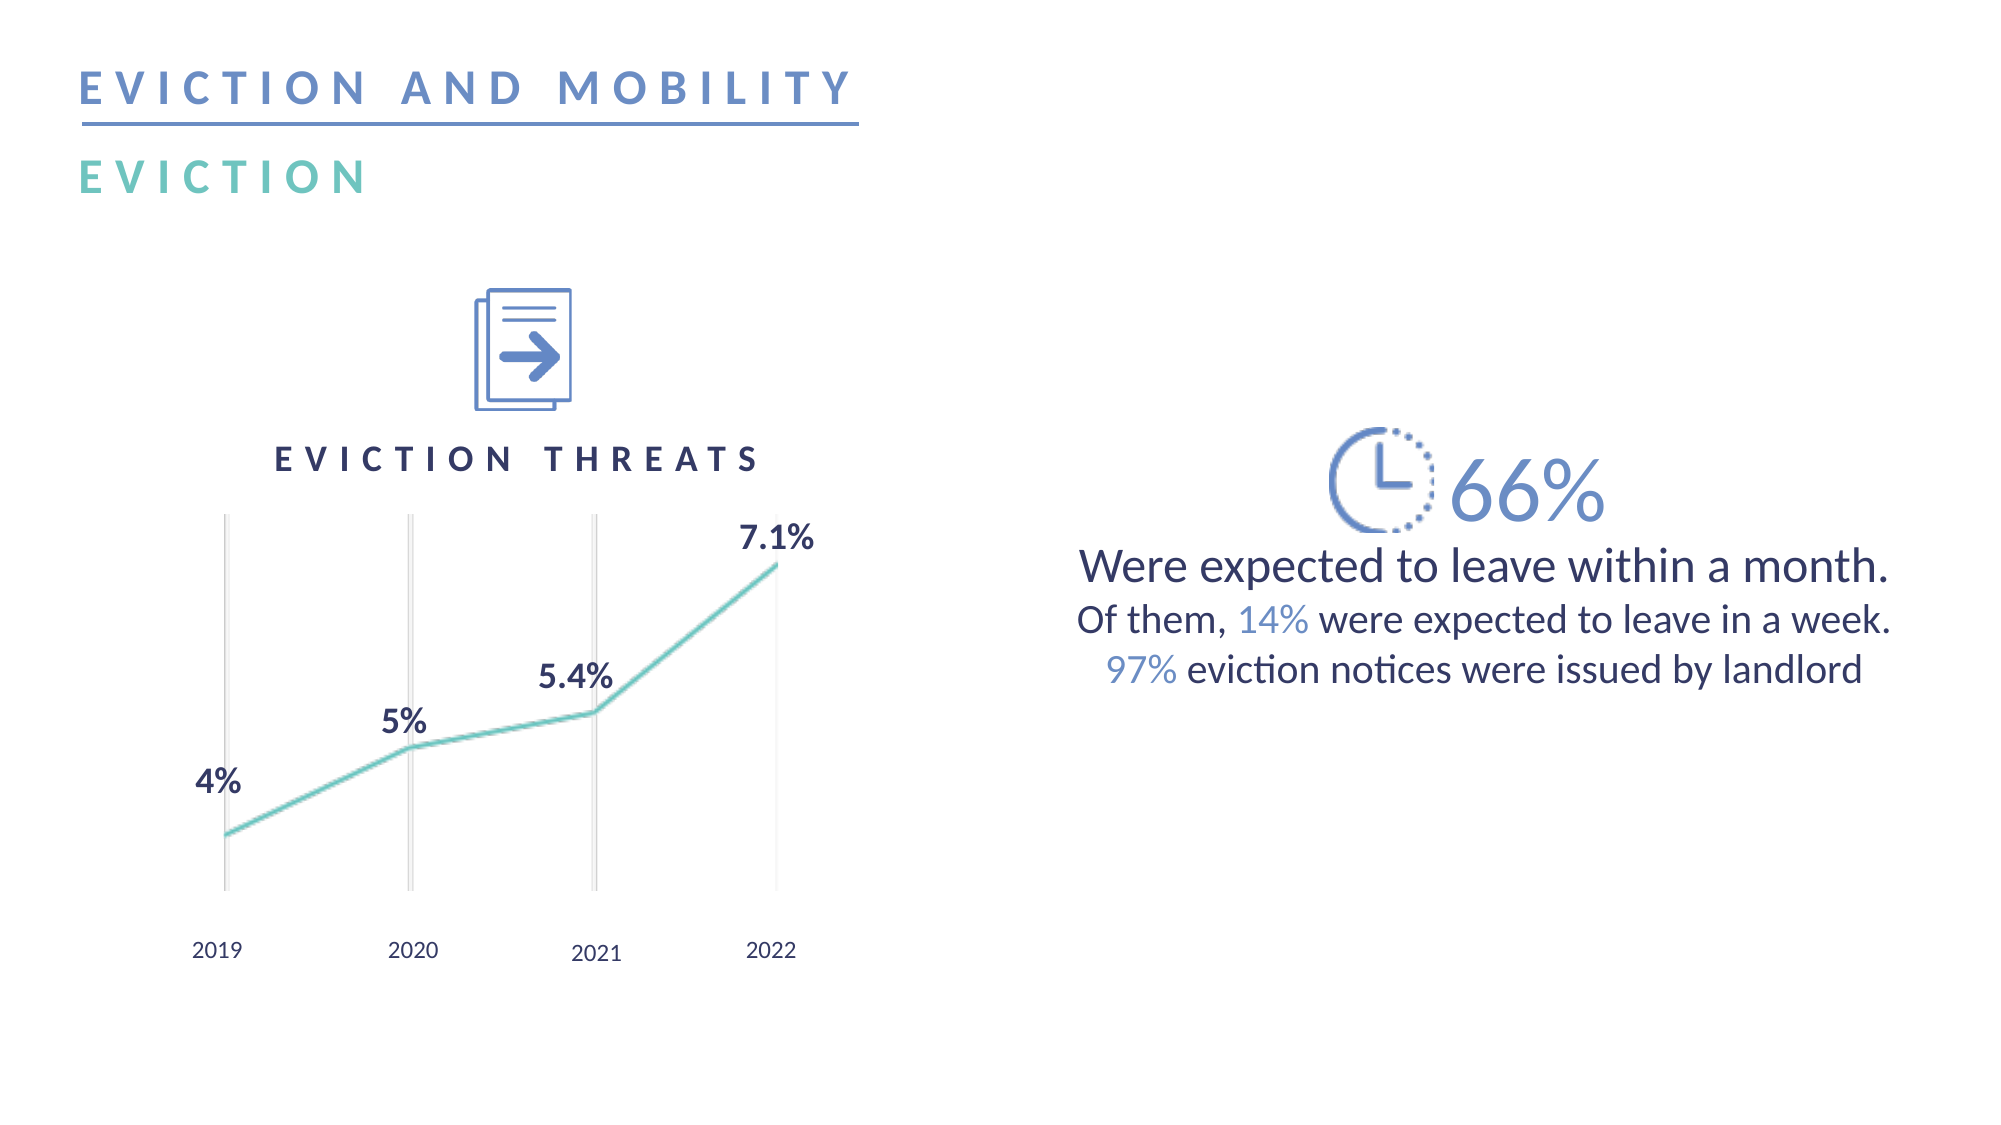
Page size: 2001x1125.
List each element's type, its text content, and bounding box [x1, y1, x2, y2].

text_box 2021 [483, 929, 710, 974]
text_box 4% [170, 748, 223, 809]
picture [474, 288, 572, 411]
text_box 7.1% [709, 504, 845, 565]
text_box EVICTION AND MOBILITY [63, 46, 1385, 122]
picture [1329, 427, 1435, 533]
text_box Were expected to leave within a month. Of them, 14% were expected to leave in a week. 97% eviction notices were issued by landlord [1053, 524, 1916, 760]
text_box 2020 [331, 926, 526, 972]
picture [223, 514, 779, 891]
text_box 2022 [658, 926, 885, 972]
text_box EVICTION THREATS [43, 426, 988, 487]
text_box 2019 [104, 926, 331, 972]
text_box EVICTION [63, 135, 1385, 211]
text_box 66% [1434, 422, 1811, 547]
